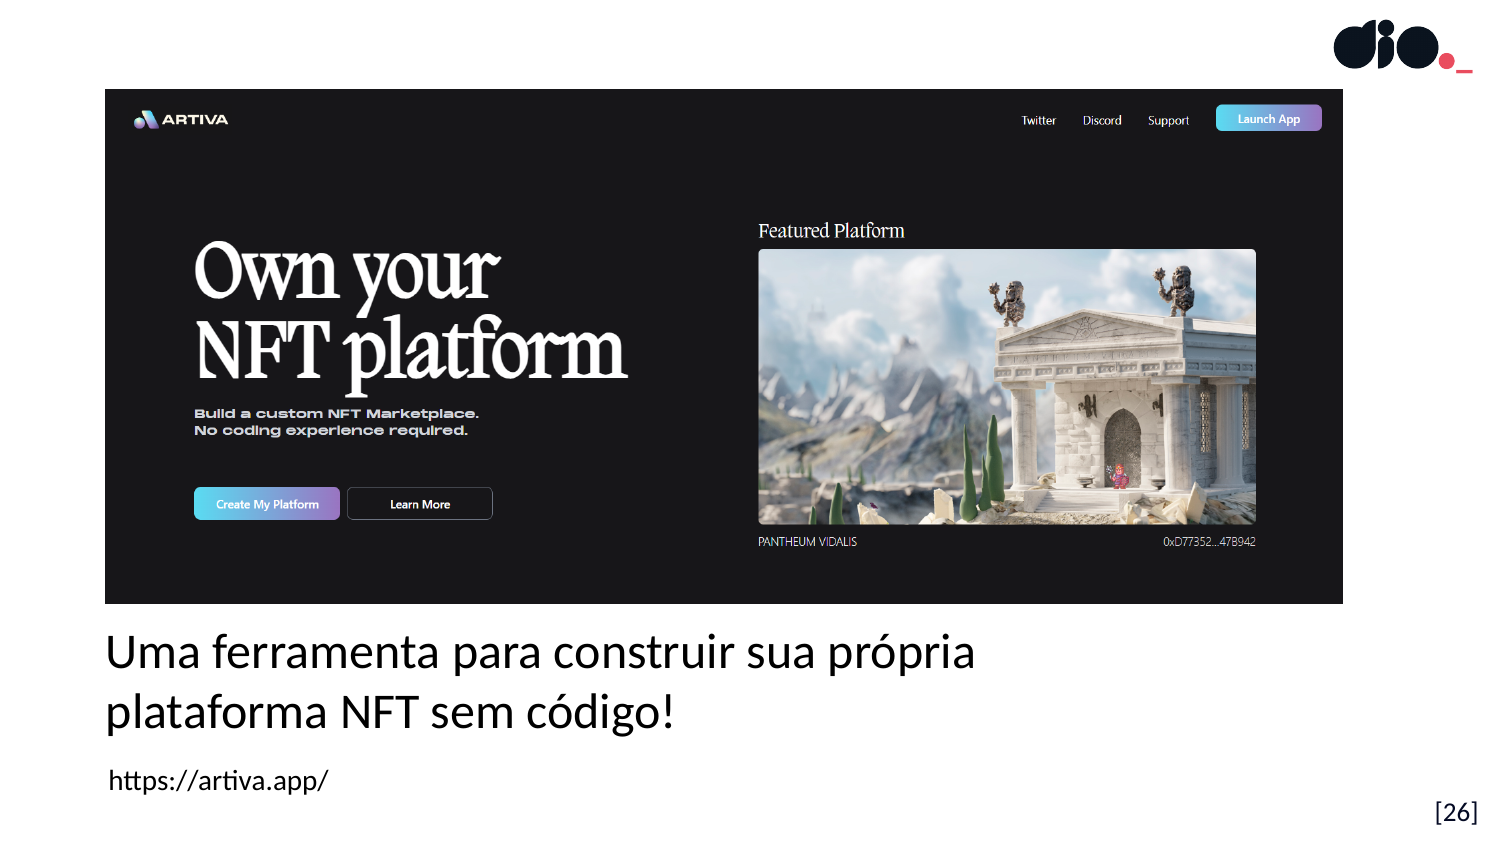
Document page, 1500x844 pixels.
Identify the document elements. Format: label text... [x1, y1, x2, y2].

slide_number [26] [1403, 779, 1494, 844]
picture [1333, 19, 1473, 74]
picture [105, 89, 1343, 604]
text_box https://artiva.app/ [93, 754, 344, 804]
text_box Uma ferramenta para construir sua própria plataforma NFT sem código! [91, 610, 1097, 746]
